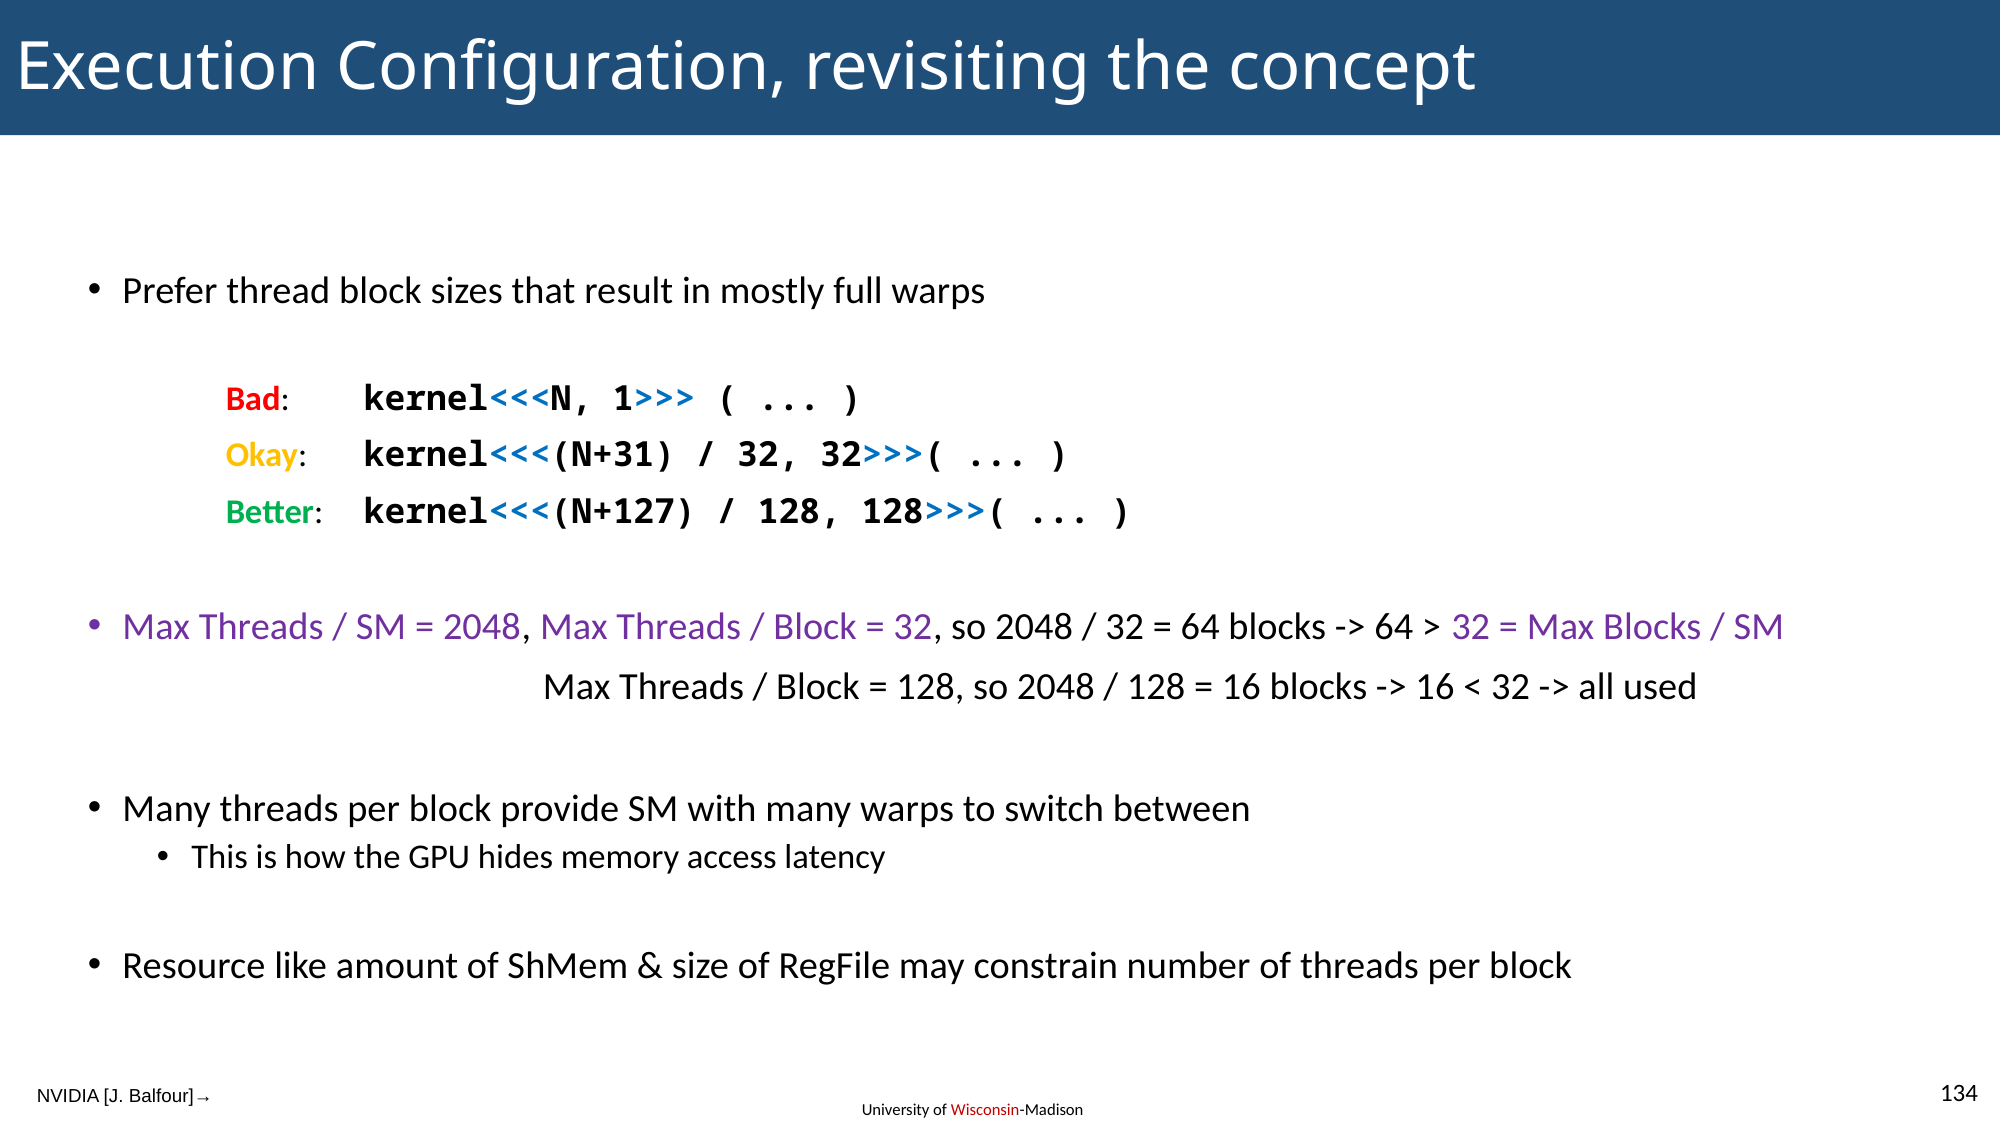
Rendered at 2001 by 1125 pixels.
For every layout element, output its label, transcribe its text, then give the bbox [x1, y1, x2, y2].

slide_number 134 [1879, 1069, 1994, 1114]
title Execution Configuration, revisiting the concept [0, 0, 2000, 136]
list Prefer thread block sizes that result in mostly full warps Bad: kernel<<<N, 1>>> ( ... ) Okay: kernel<<<(N+31) / 32, 32>>>( ... ) Better: kernel<<<(N+127) / 128, 128>>>( ... ) Max Threads / SM = 2048, Max Threads / Block = 32, so 2048 / 32 = 64 blocks -> 64 > 32 = Max Blocks / SM Max Threads / Block = 128, so 2048 / 128 = 16 blocks -> 16 < 32 -> all used Many threads per block provide SM with many warps to switch between This is how the GPU hides memory access latency Resource like amount of ShMem & size of RegFile may constrain number of threads per block [72, 202, 1956, 1001]
text_box NVIDIA [J. Balfour]→ [22, 1076, 228, 1114]
